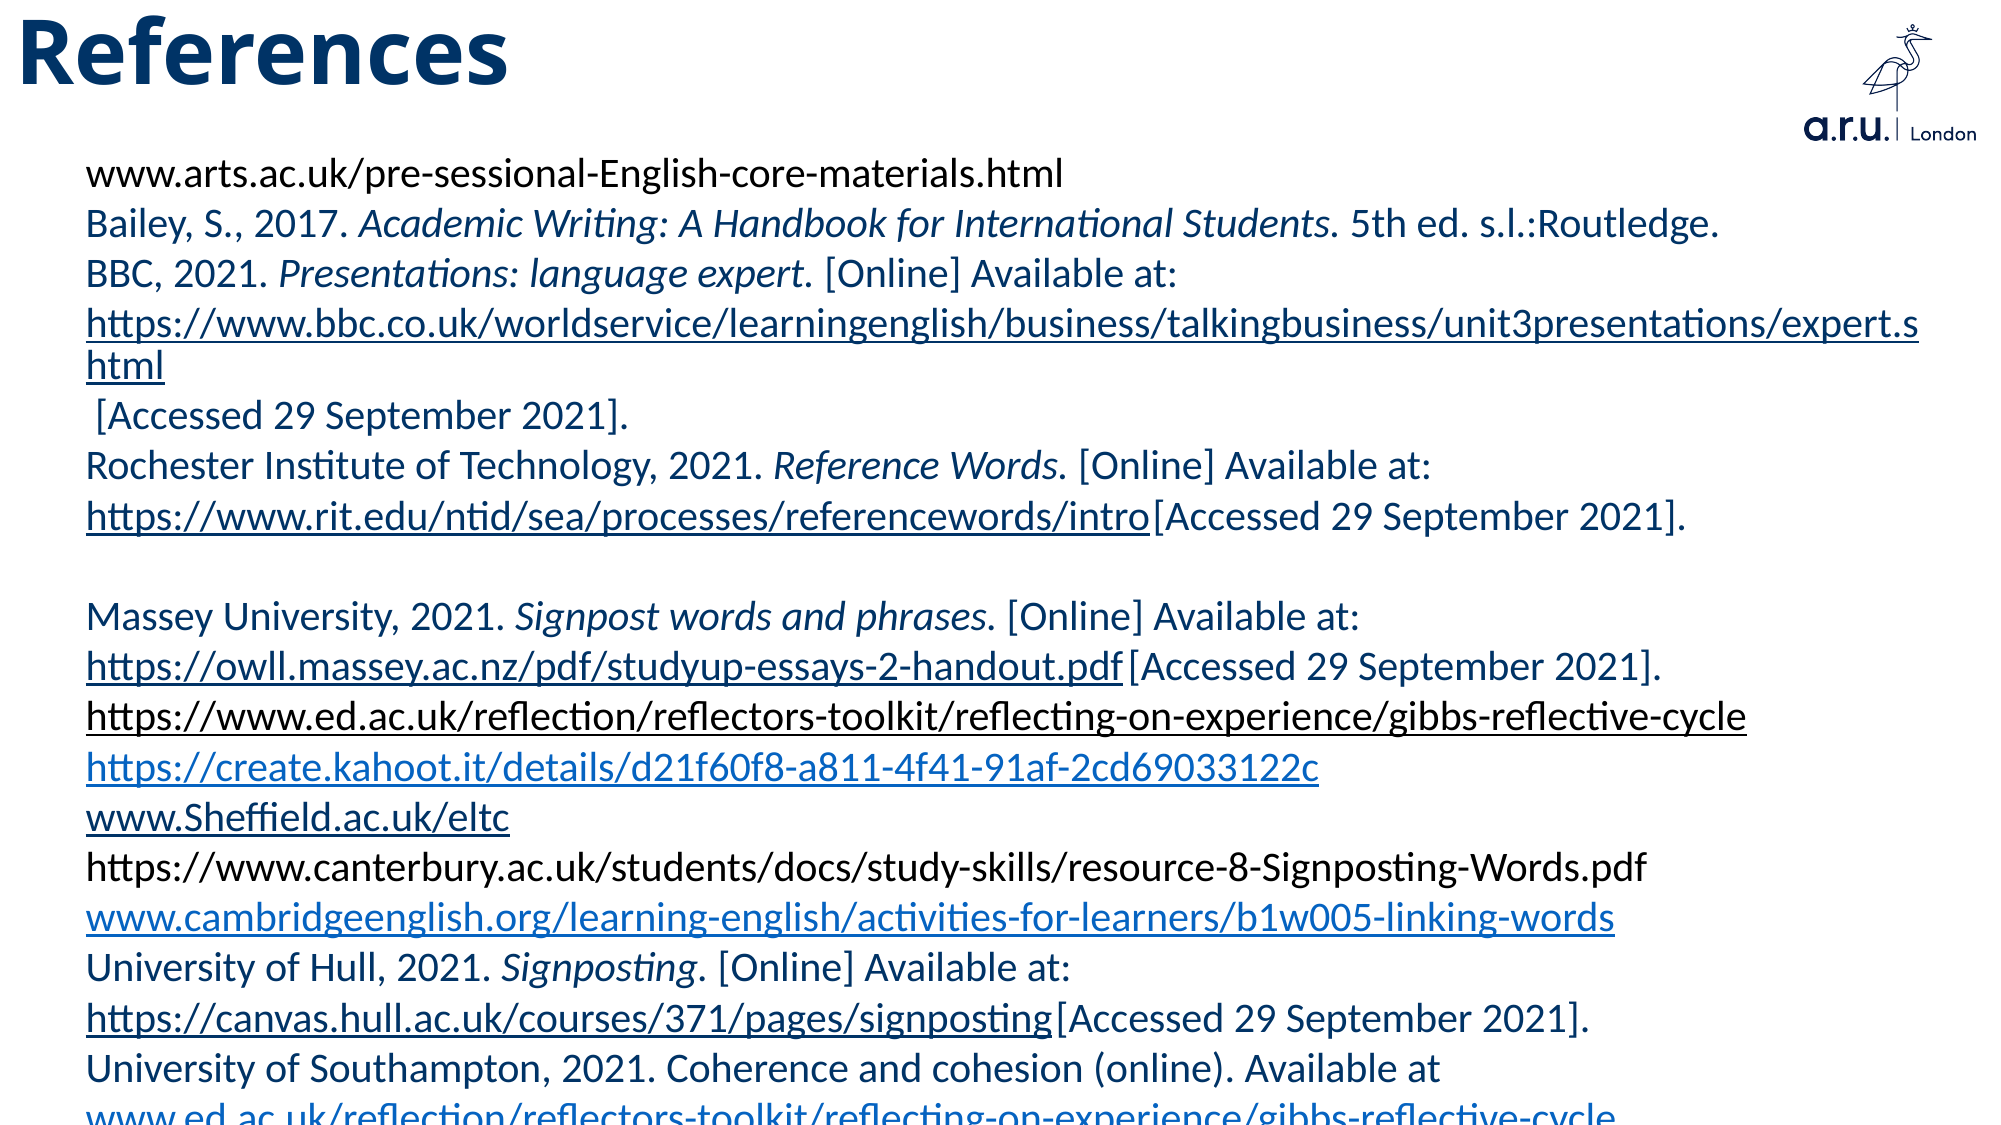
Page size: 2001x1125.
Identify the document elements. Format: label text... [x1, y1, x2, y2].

title References [0, 0, 1725, 112]
picture [1804, 24, 1976, 141]
list www.arts.ac.uk/pre-sessional-English-core-materials.html Bailey, S., 2017. Academic Writing: A Handbook for International Students. 5th ed. s.l.:Routledge. BBC, 2021. Presentations: language expert. [Online] Available at: https://www.bbc.co.uk/worldservice/learningenglish/business/talkingbusiness/unit3presentations/expert.shtml [Accessed 29 September 2021]. Rochester Institute of Technology, 2021. Reference Words. [Online] Available at: https://www.rit.edu/ntid/sea/processes/referencewords/intro [Accessed 29 September 2021]. Massey University, 2021. Signpost words and phrases. [Online] Available at: https://owll.massey.ac.nz/pdf/studyup-essays-2-handout.pdf [Accessed 29 September 2021]. https://www.ed.ac.uk/reflection/reflectors-toolkit/reflecting-on-experience/gibbs-reflective-cycle https://create.kahoot.it/details/d21f60f8-a811-4f41-91af-2cd69033122c www.Sheffield.ac.uk/eltc https://www.canterbury.ac.uk/students/docs/study-skills/resource-8-Signposting-Words.pdf www.cambridgeenglish.org/learning-english/activities-for-learners/b1w005-linking-words University of Hull, 2021. Signposting. [Online] Available at: https://canvas.hull.ac.uk/courses/371/pages/signposting [Accessed 29 September 2021]. University of Southampton, 2021. Coherence and cohesion (online). Available at www.ed.ac.uk/reflection/reflectors-toolkit/reflecting-on-experience/gibbs-reflective-cycle [70, 137, 1925, 1125]
